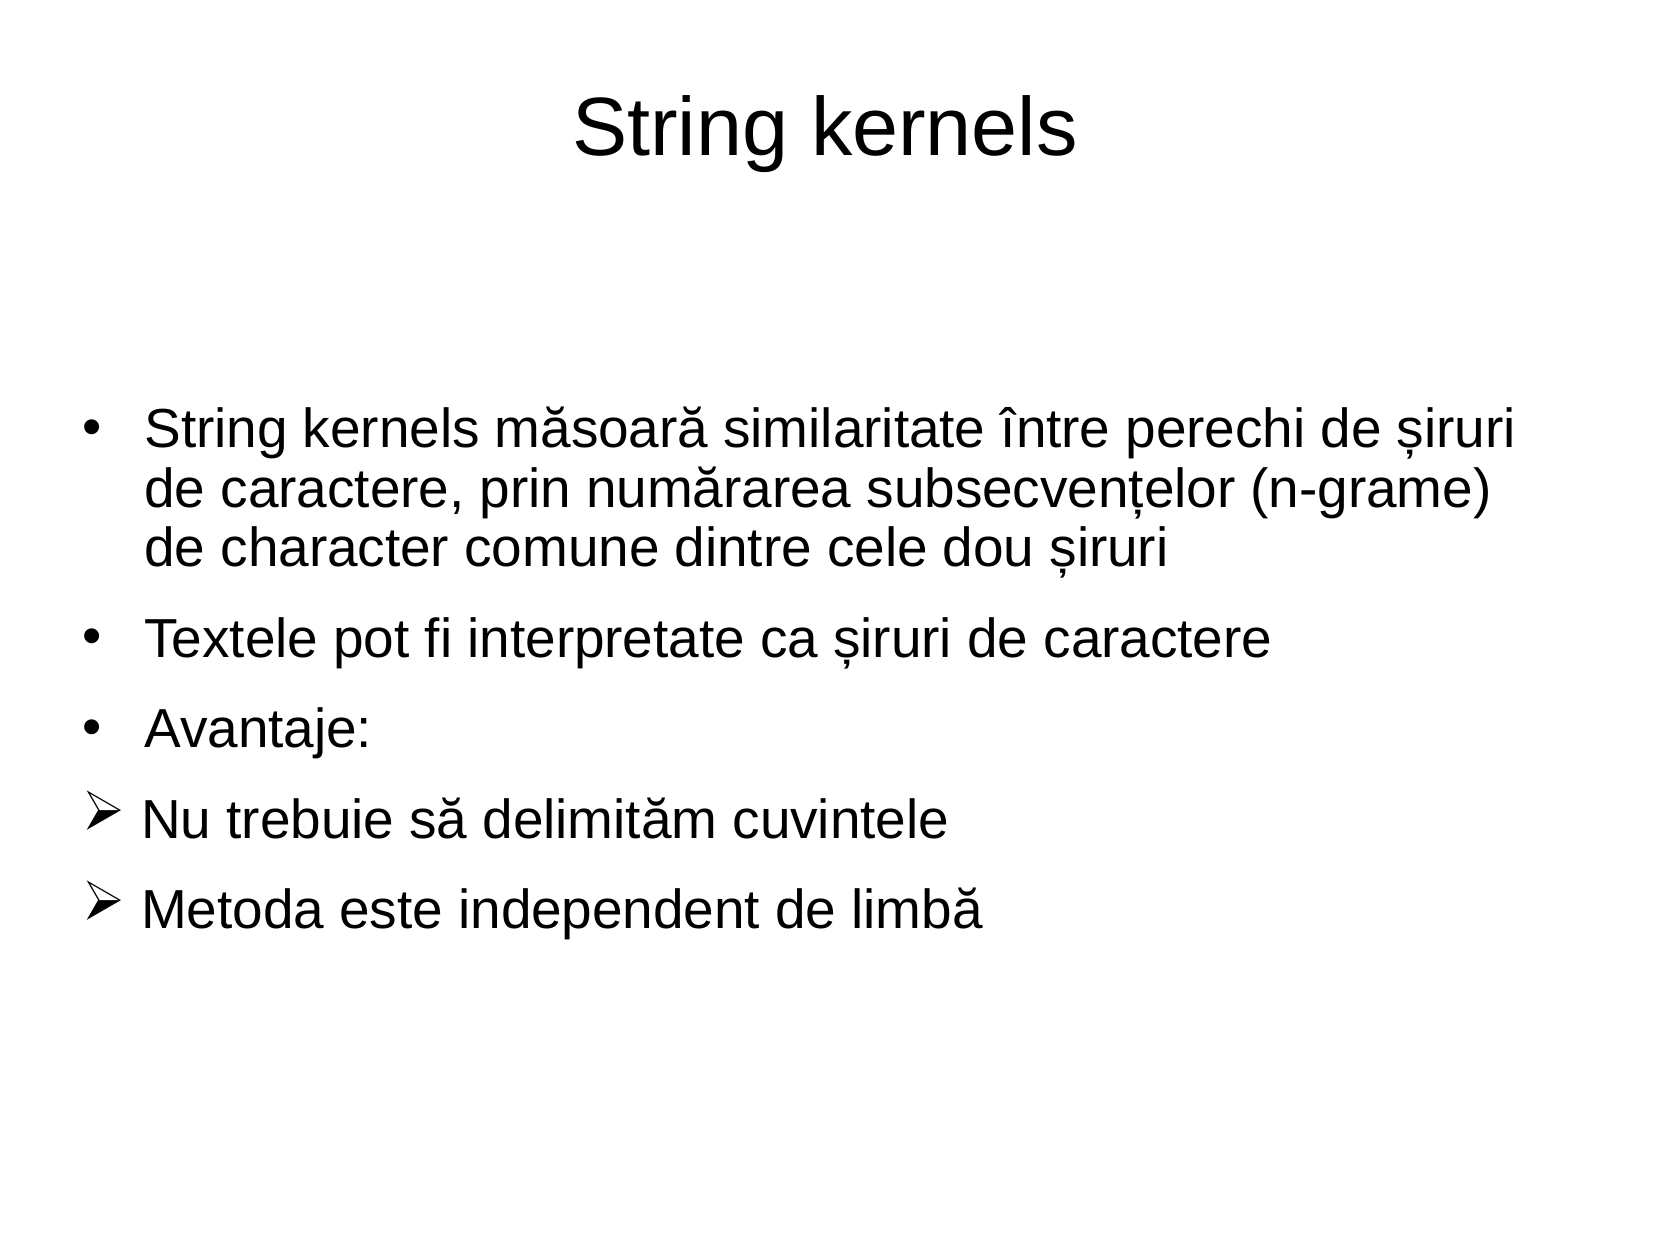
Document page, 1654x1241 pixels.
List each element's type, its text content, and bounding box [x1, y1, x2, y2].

list String kernels măsoară similaritate între perechi de șiruri de caractere, prin numărarea subsecvențelor (n-grame) de character comune dintre cele dou șiruri Textele pot fi interpretate ca șiruri de caractere Avantaje: Nu trebuie să delimităm cuvintele Metoda este independent de limbă [69, 394, 1574, 952]
text_box String kernels [69, 56, 1582, 173]
